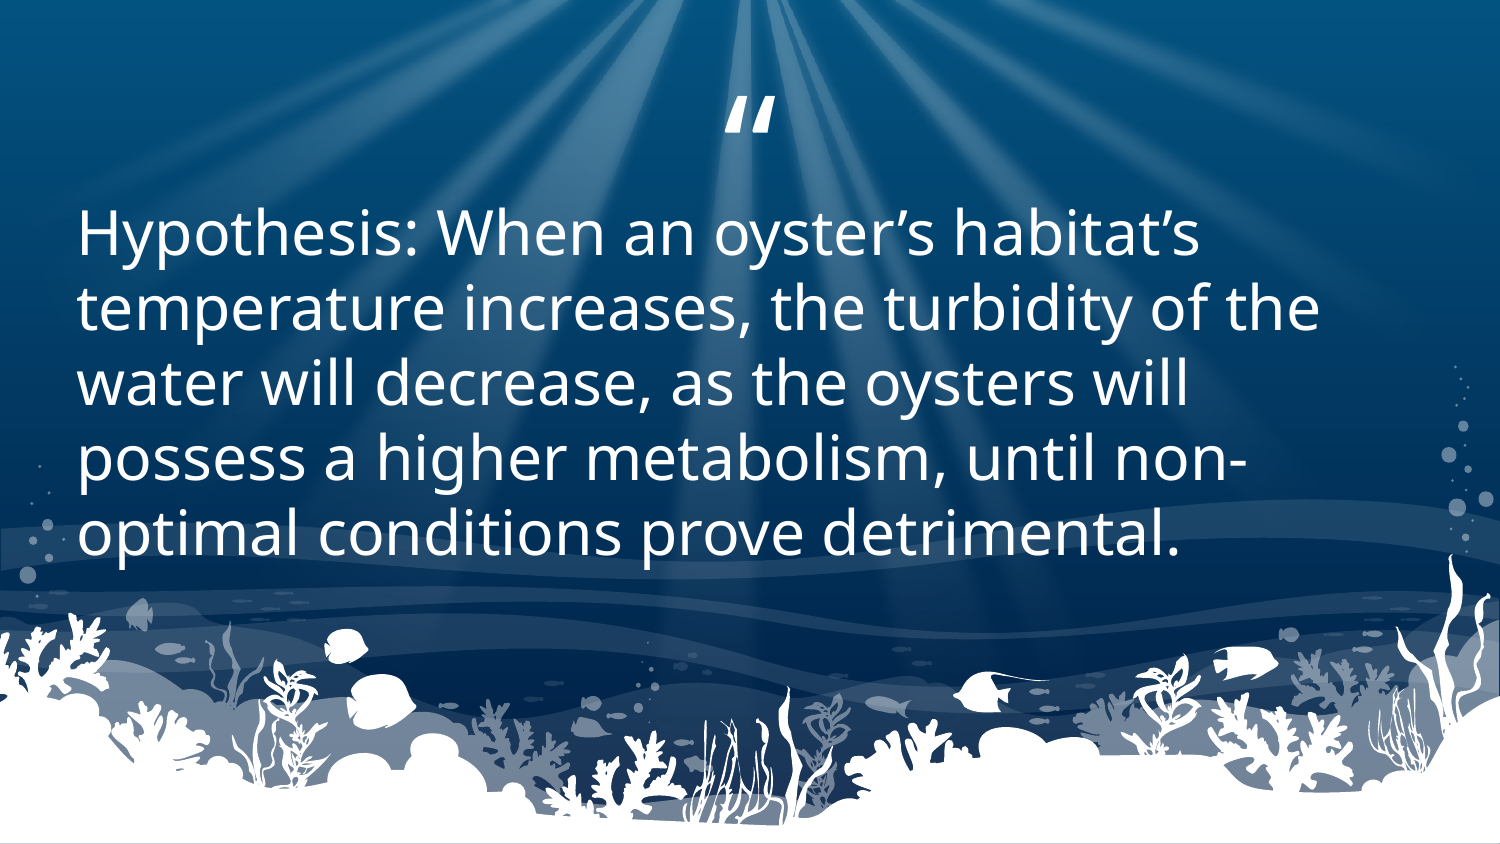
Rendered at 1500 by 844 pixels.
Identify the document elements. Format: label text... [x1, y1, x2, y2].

picture [0, 0, 1500, 488]
text_box Hypothesis: When an oyster’s habitat’s temperature increases, the turbidity of the water will decrease, as the oysters will possess a higher metabolism, until non-optimal conditions prove detrimental. [61, 178, 1439, 583]
